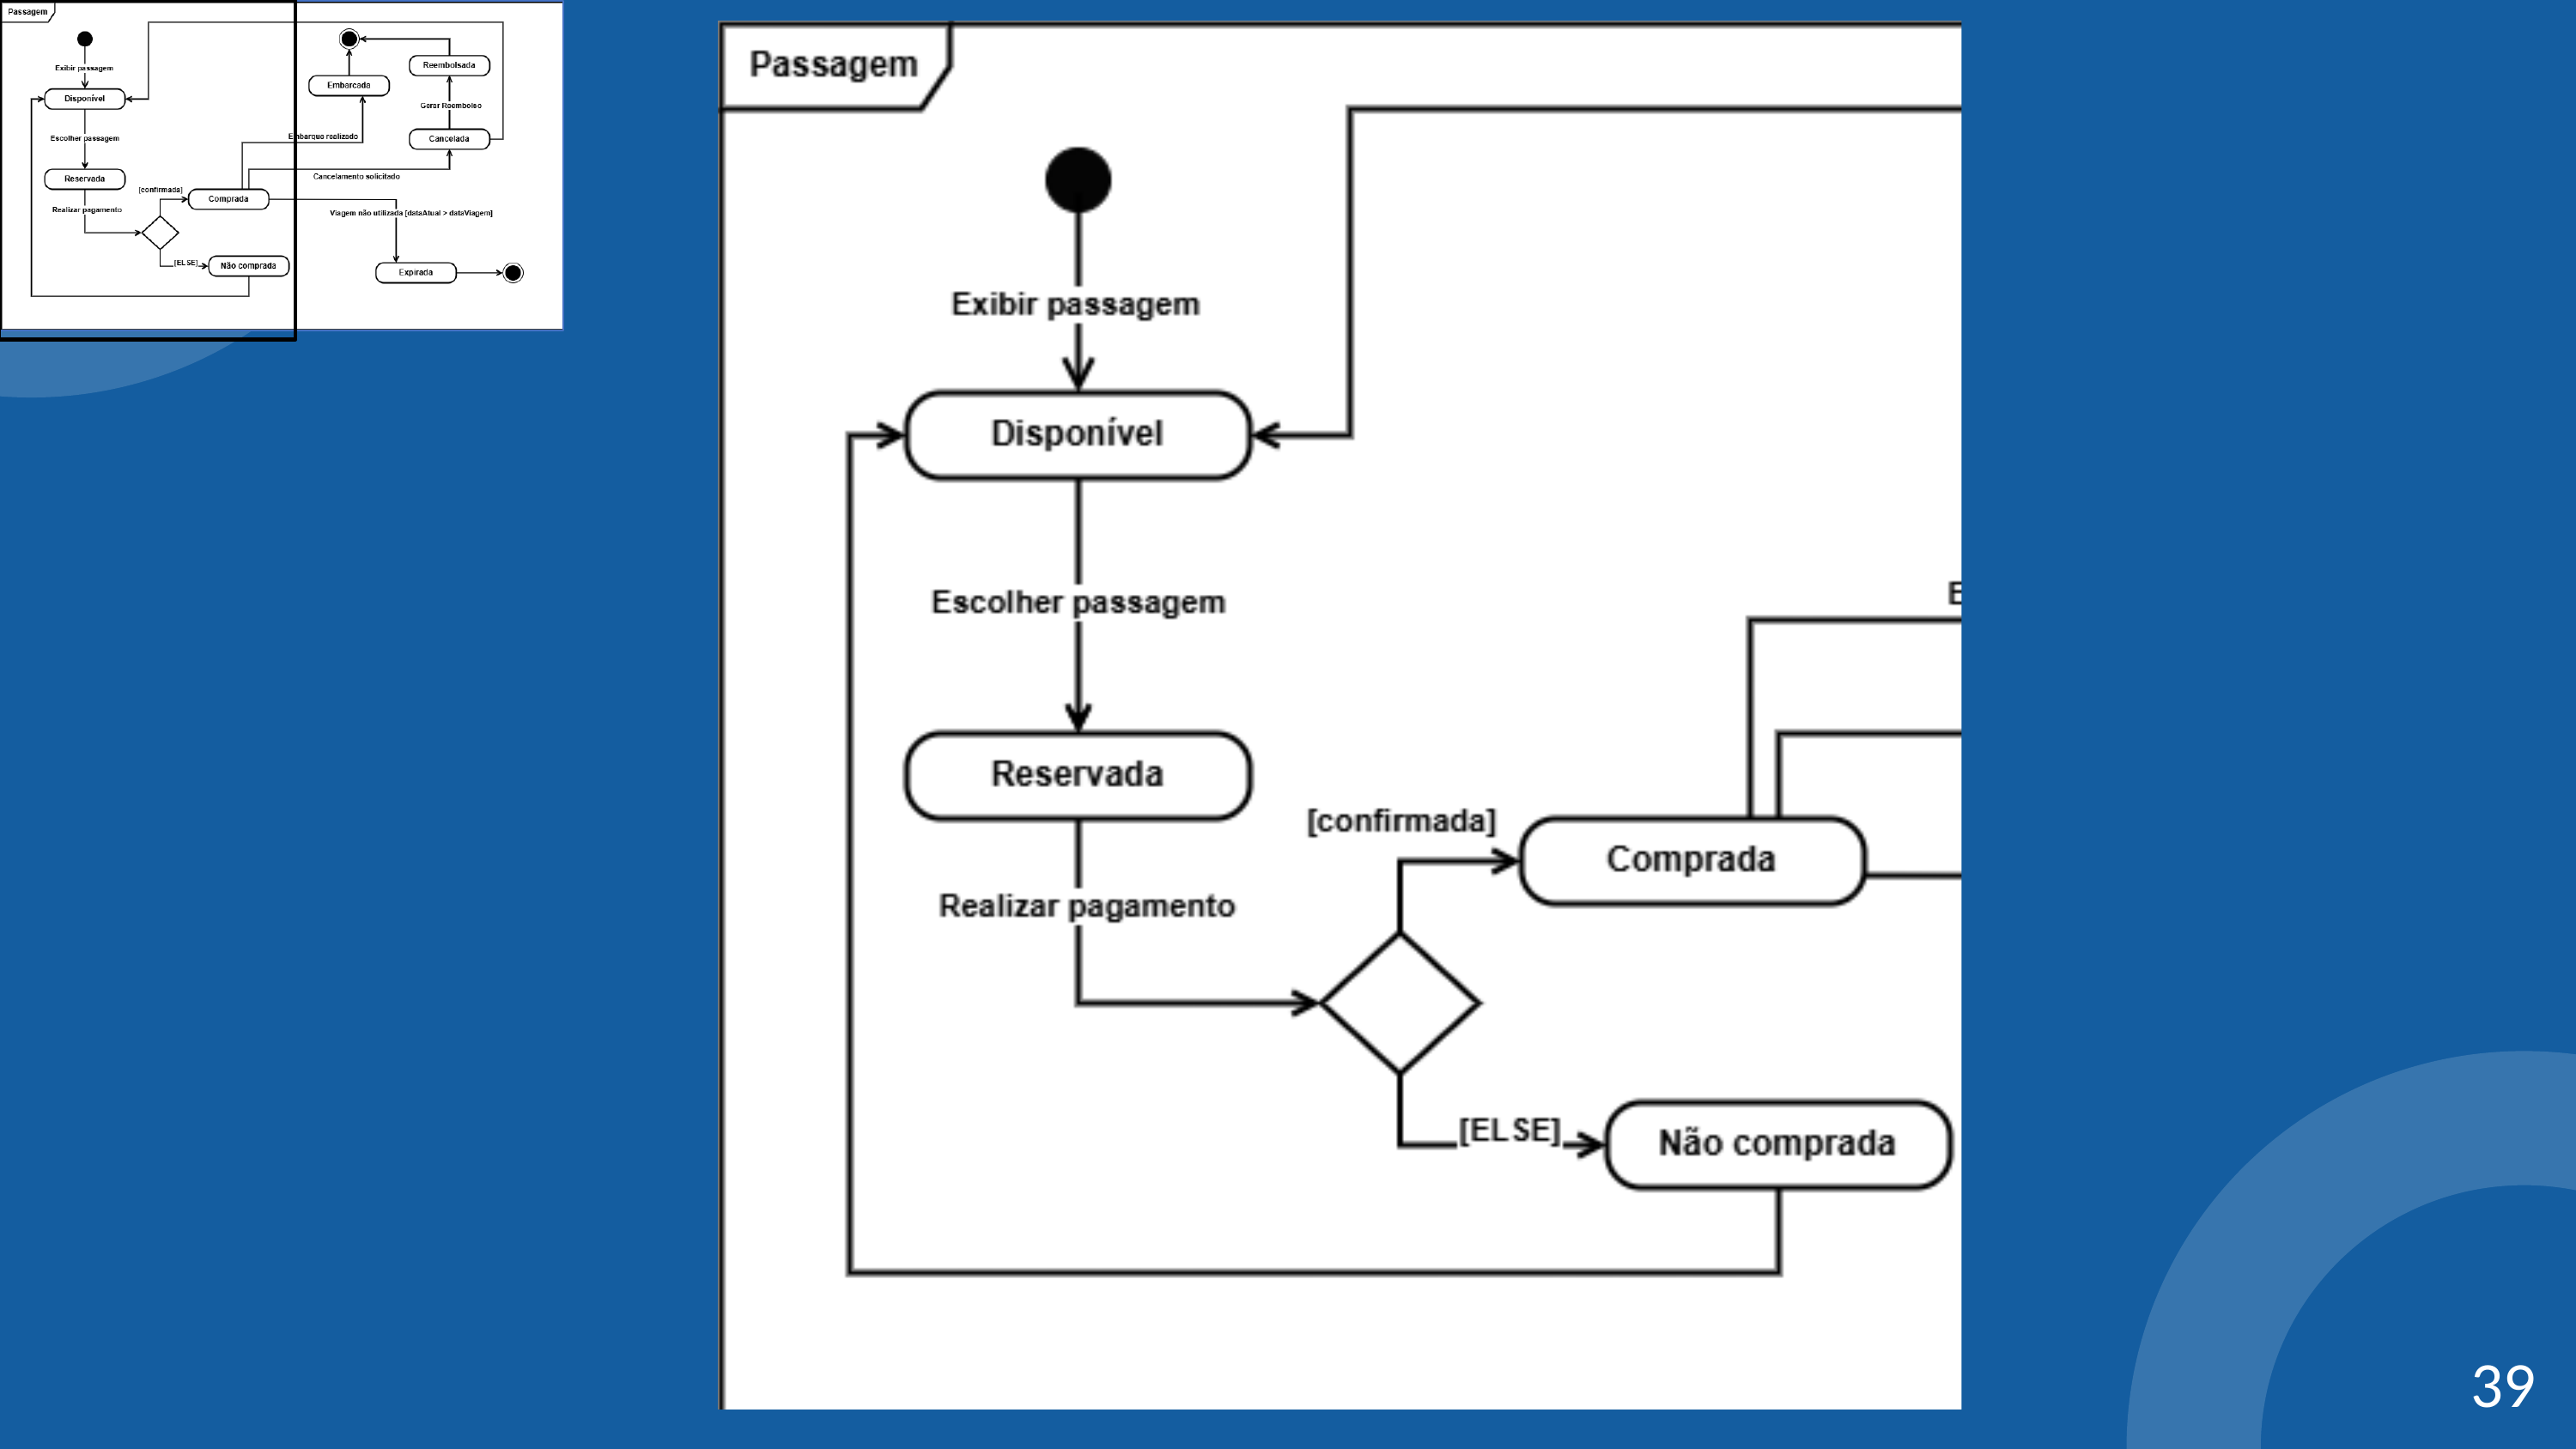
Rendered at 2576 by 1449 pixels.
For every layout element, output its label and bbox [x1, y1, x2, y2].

text_box [2193, 1118, 2576, 1449]
picture [702, 0, 1962, 1410]
picture [0, 1, 563, 330]
